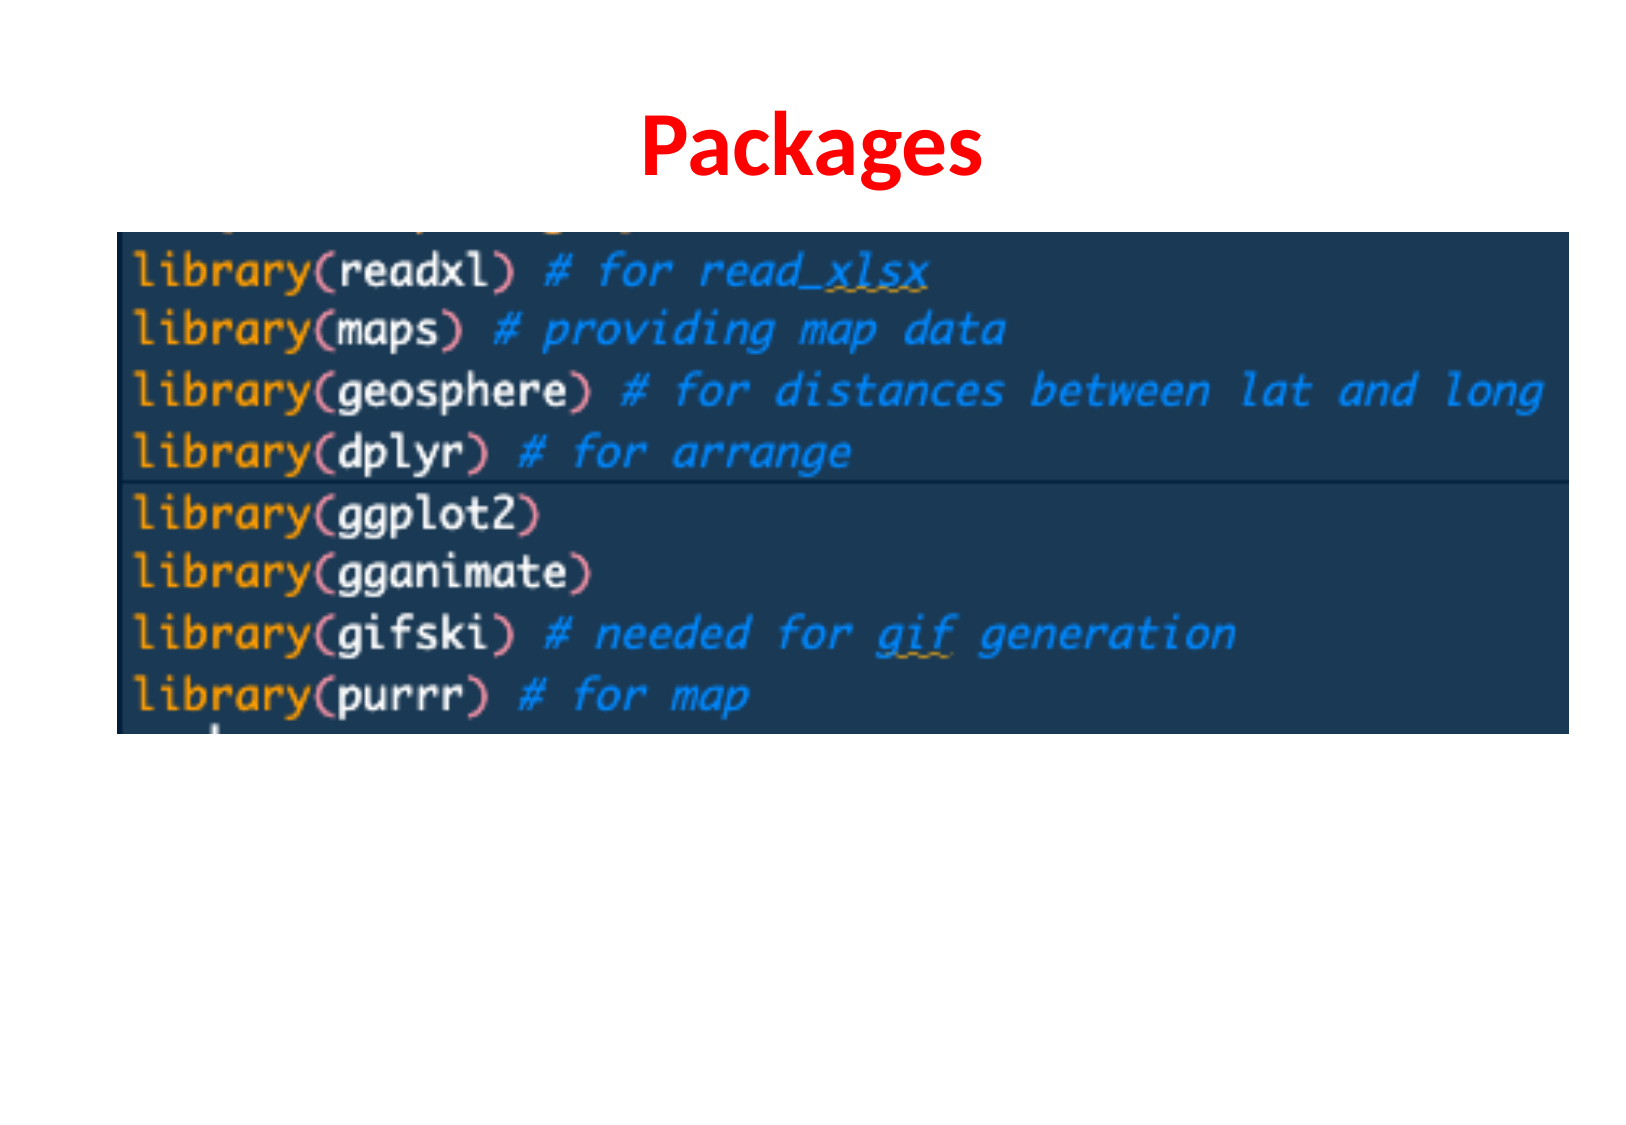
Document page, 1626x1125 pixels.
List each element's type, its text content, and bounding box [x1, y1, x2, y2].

title Packages [81, 45, 1544, 233]
picture [117, 232, 1570, 734]
